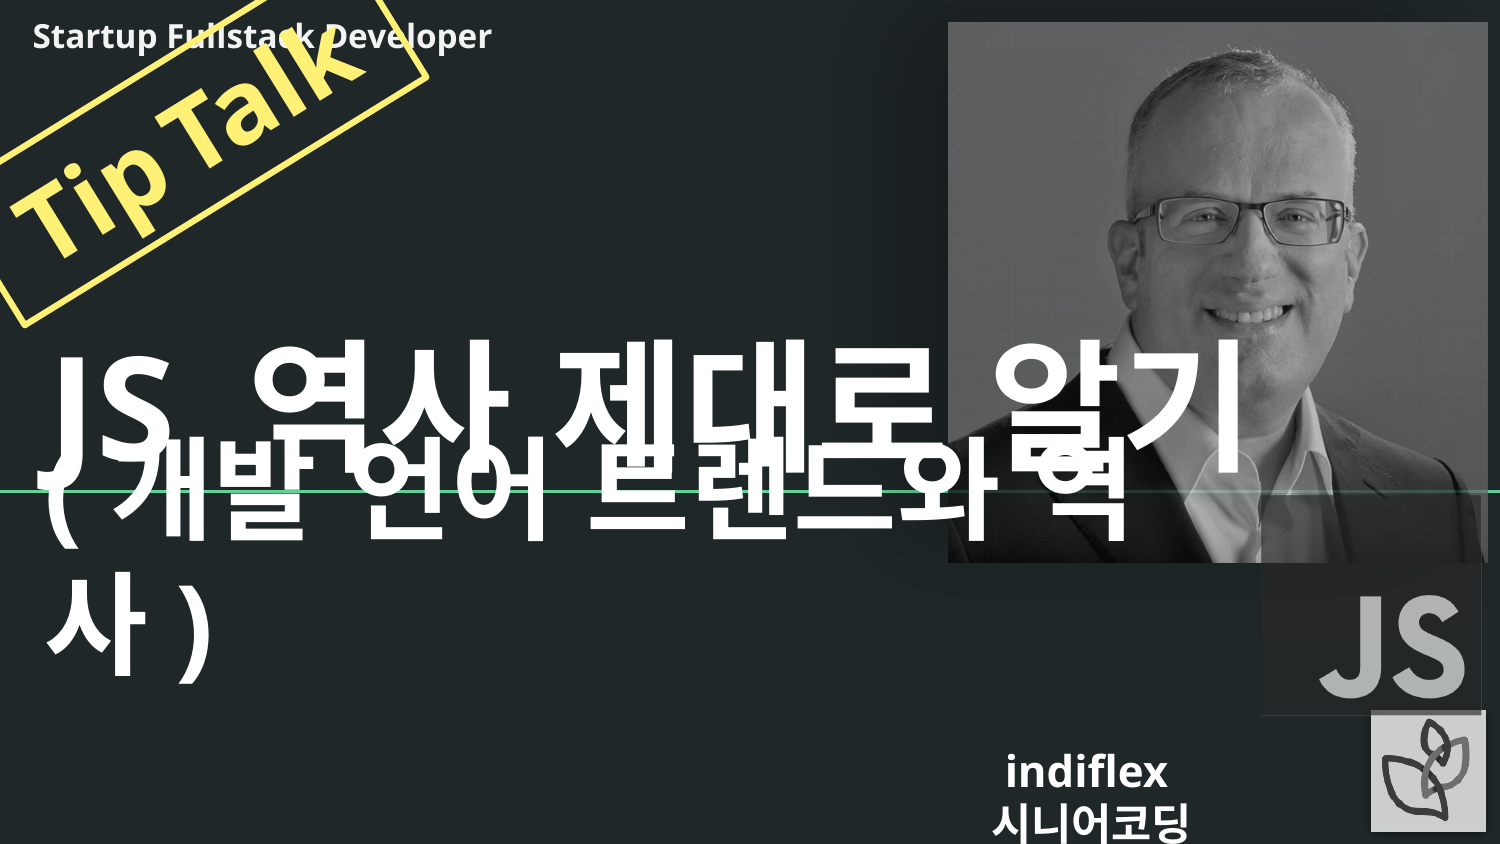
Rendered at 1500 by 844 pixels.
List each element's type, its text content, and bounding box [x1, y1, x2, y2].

title (개발 언어 트렌드와 역사) [29, 504, 1252, 705]
picture [948, 21, 1488, 832]
text_box Tip Talk [0, 0, 427, 326]
title JS 역사 제대로 알기 [33, 243, 943, 504]
